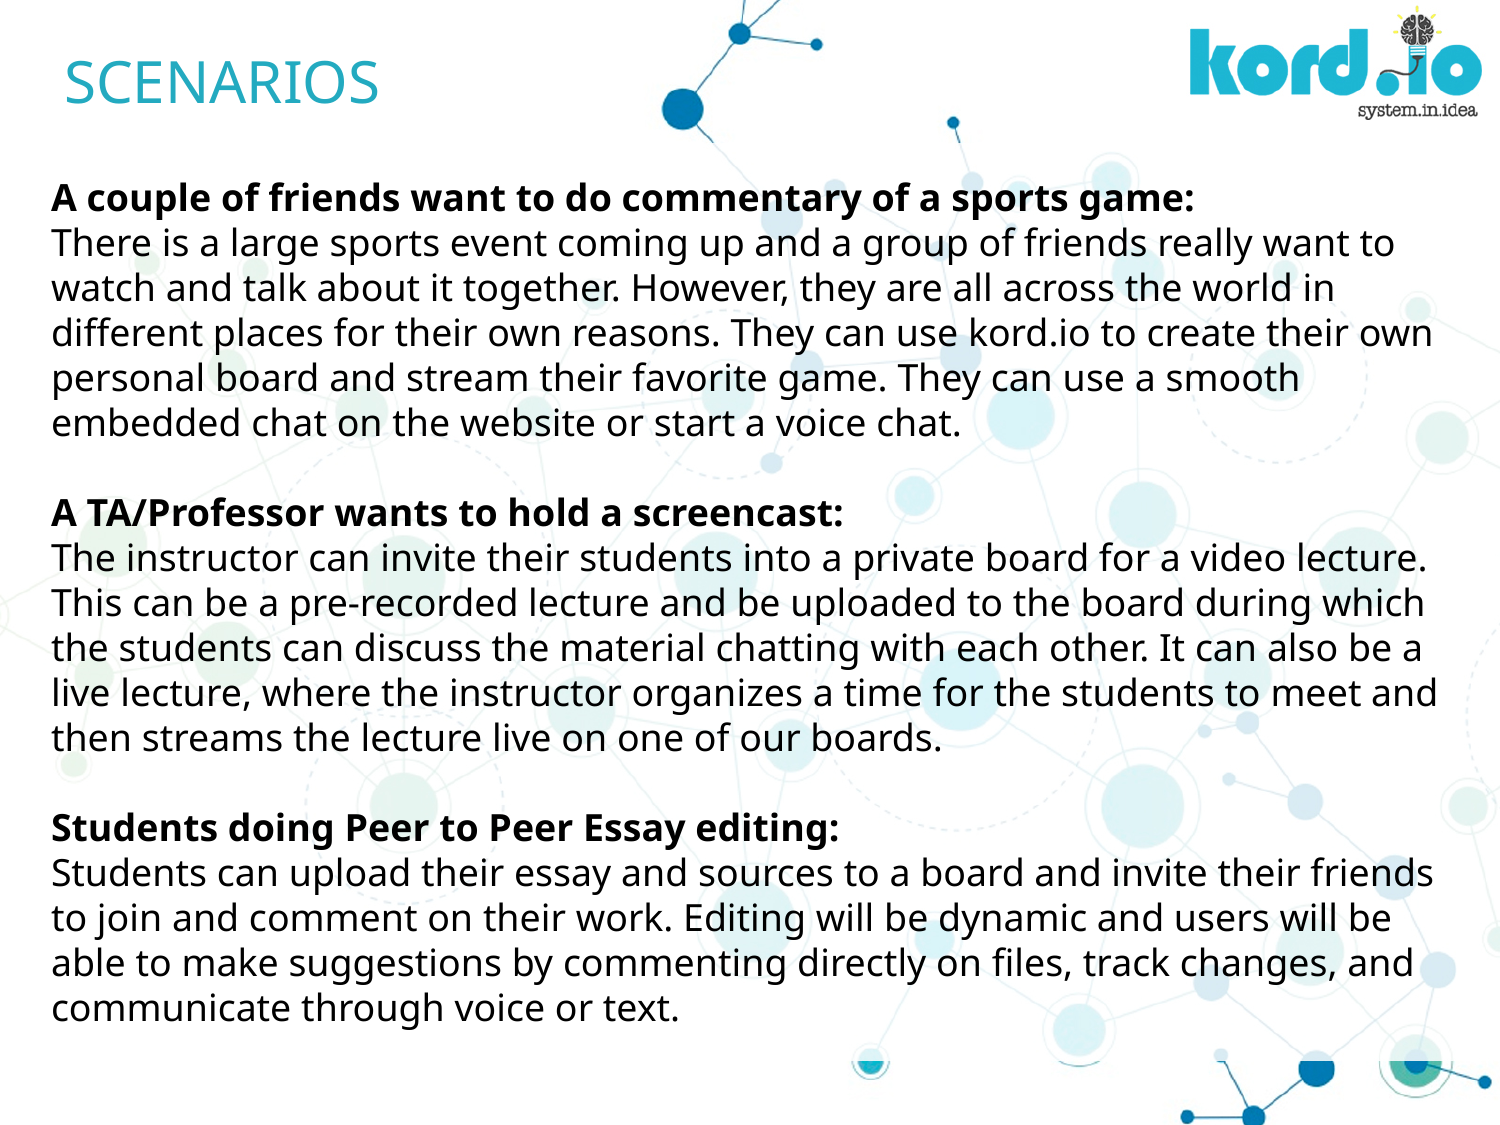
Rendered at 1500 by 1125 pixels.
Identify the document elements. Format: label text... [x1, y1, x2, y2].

text_box A couple of friends want to do commentary of a sports game: There is a large sports event coming up and a group of friends really want to watch and talk about it together. However, they are all across the world in different places for their own reasons. They can use kord.io to create their own personal board and stream their favorite game. They can use a smooth embedded chat on the website or start a voice chat. A TA/Professor wants to hold a screencast: The instructor can invite their students into a private board for a video lecture. This can be a pre-recorded lecture and be uploaded to the board during which the students can discuss the material chatting with each other. It can also be a live lecture, where the instructor organizes a time for the students to meet and then streams the lecture live on one of our boards. Students doing Peer to Peer Essay editing: Students can upload their essay and sources to a board and invite their friends to join and comment on their work. Editing will be dynamic and users will be able to make suggestions by commenting directly on files, track changes, and communicate through voice or text. [36, 166, 1469, 1082]
text_box SCENARIOS [49, 37, 396, 123]
picture [0, 0, 1500, 1125]
